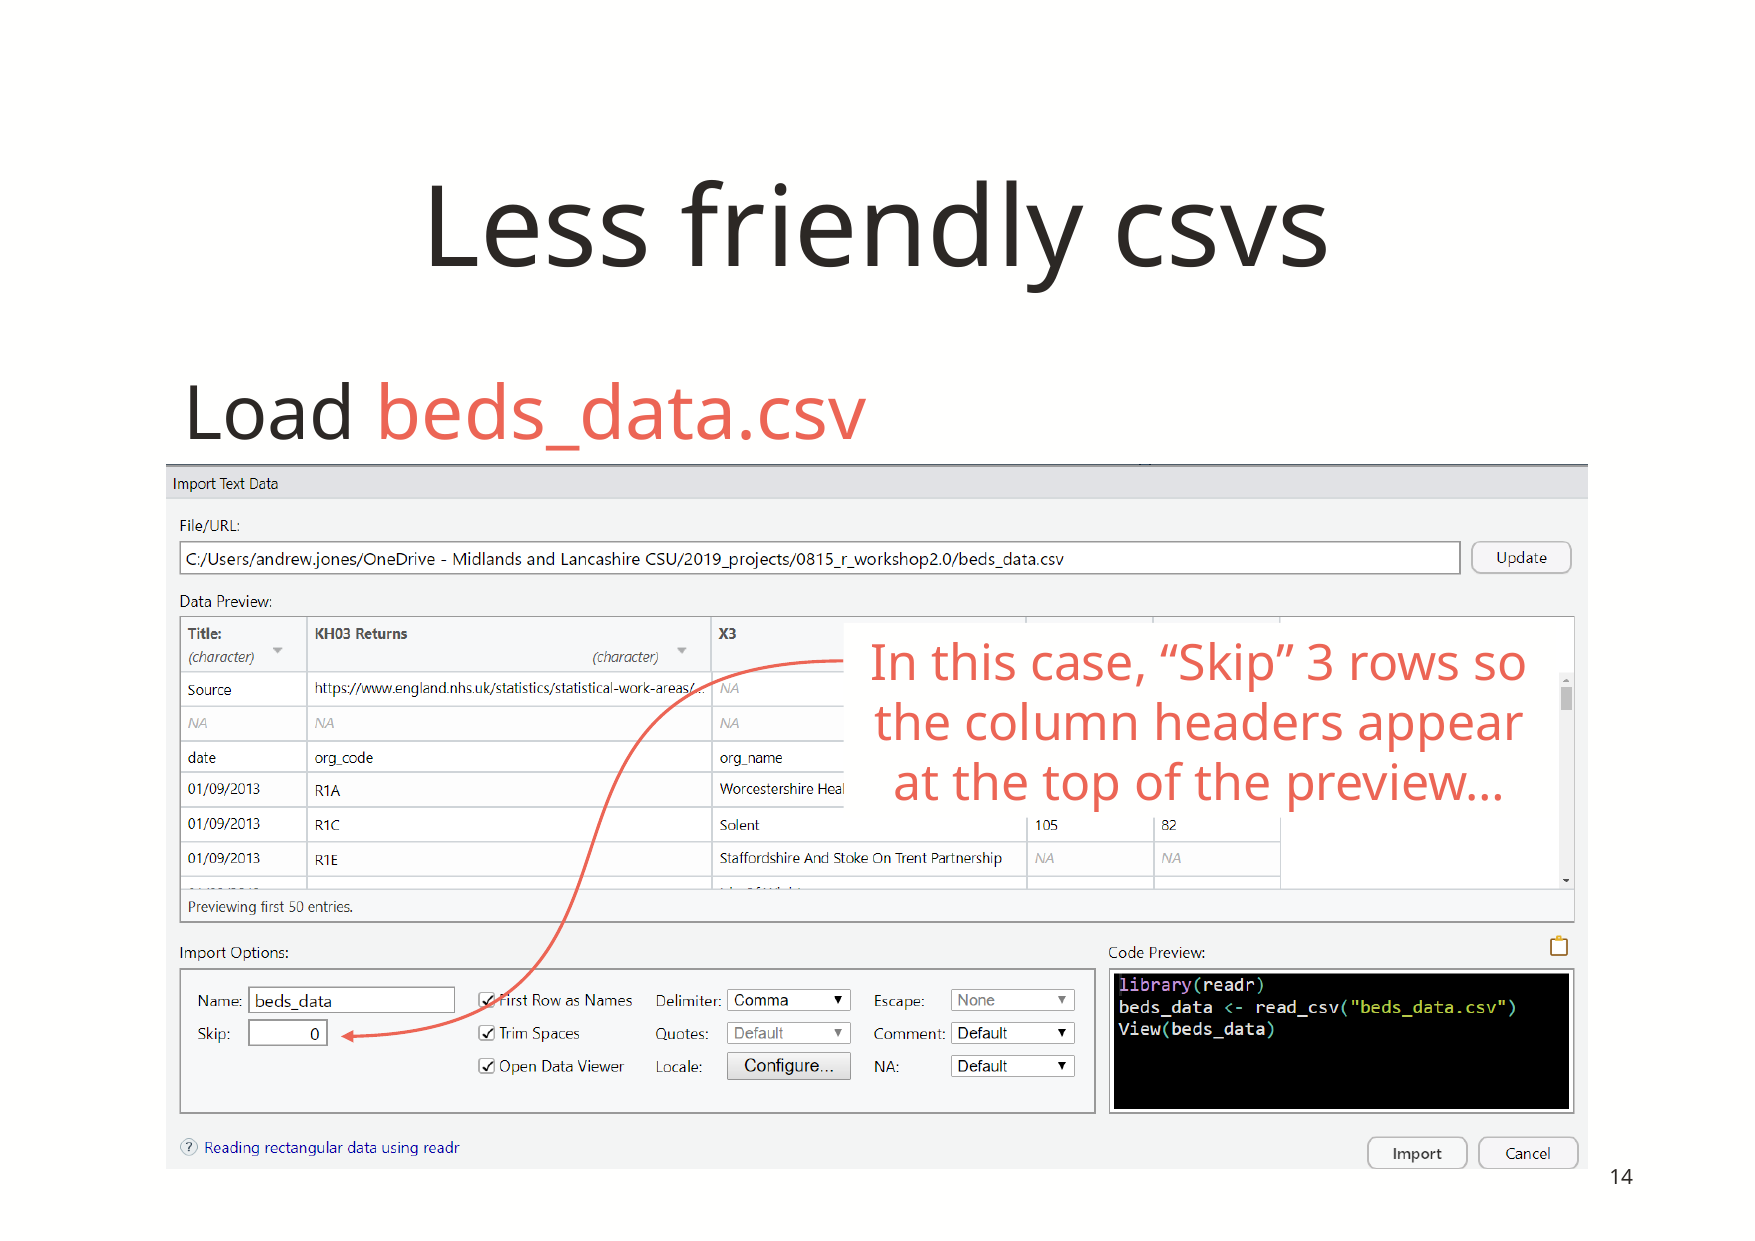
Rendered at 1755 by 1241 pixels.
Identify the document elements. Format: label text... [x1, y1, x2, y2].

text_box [341, 660, 844, 1037]
slide_number 14 [1526, 1151, 1645, 1211]
picture [166, 464, 1588, 1170]
list Load beds_data.csv [38, 335, 1716, 1152]
title Less friendly csvs [109, 182, 1645, 301]
